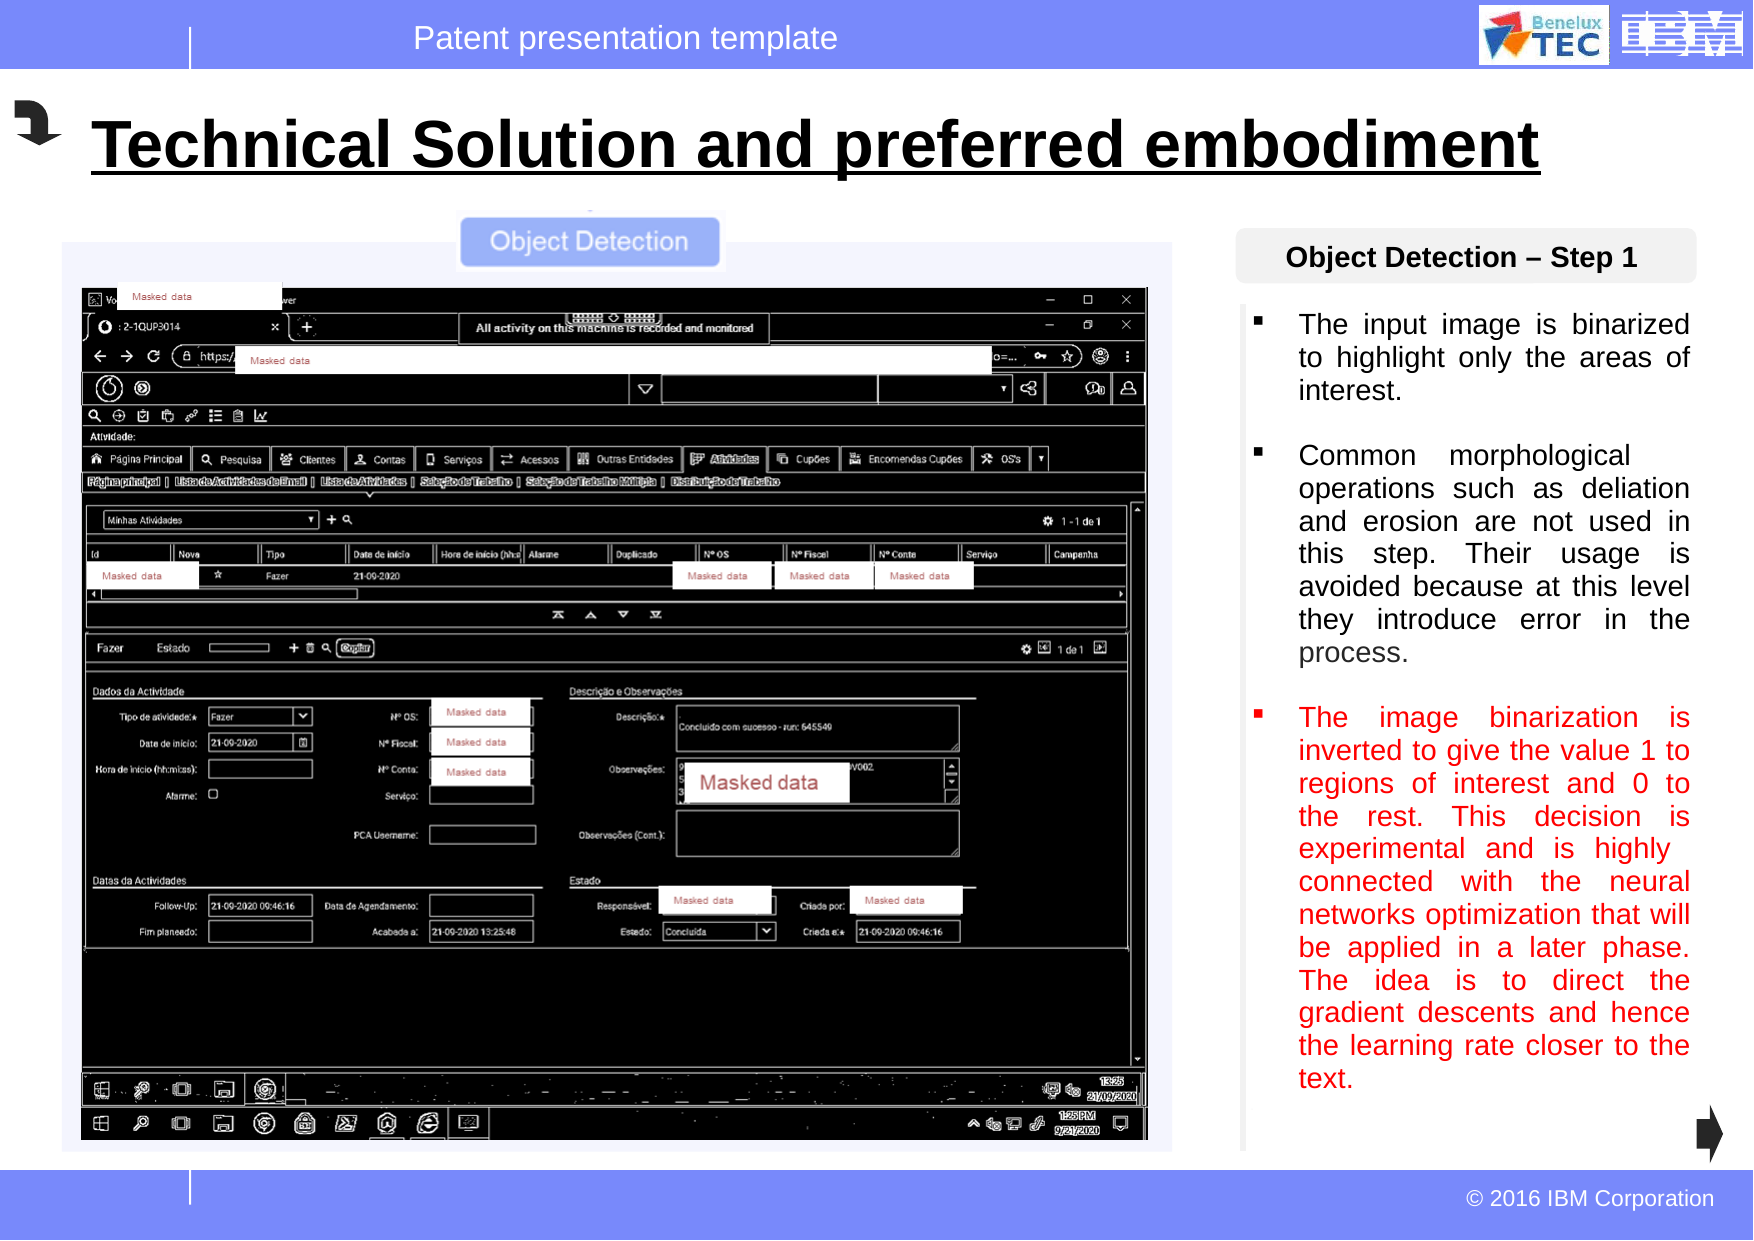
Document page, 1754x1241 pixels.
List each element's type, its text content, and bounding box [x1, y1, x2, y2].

text_box [61, 242, 1173, 1152]
text_box Object Detection – Step 1 [1235, 228, 1697, 284]
picture [456, 209, 726, 272]
picture [81, 282, 1148, 1141]
table_header [1240, 304, 1246, 1151]
title Technical Solution and preferred embodiment [73, 100, 1656, 191]
picture [1479, 5, 1610, 65]
table_header The input image is binarized to highlight only the areas of interest. Commonddmorphological operations such as deliation and erosion are not used in this step. Their usage is avoided because at this level they introduce error in the process. The image binarization is inverted to give the value 1 to regions of interest and 0 to the rest. This decision is experimental and is highly connected with the neural networks optimization that will be applied in a later phase. The idea is to direct the gradient descents and hence the learning rate closer to the text. D [1251, 308, 1691, 1110]
text_box [14, 100, 62, 146]
text_box [1696, 1104, 1724, 1164]
